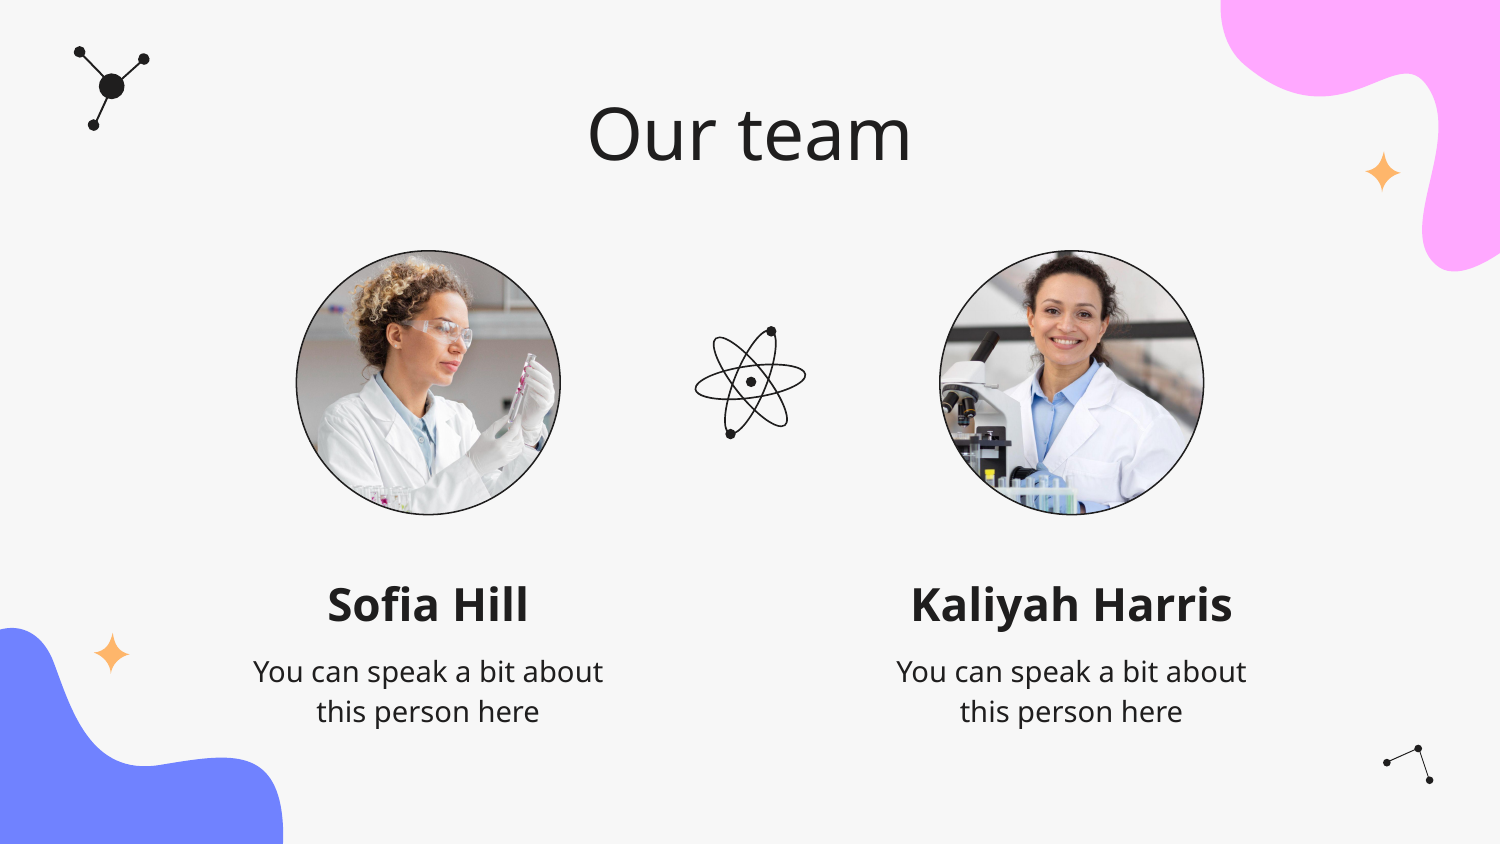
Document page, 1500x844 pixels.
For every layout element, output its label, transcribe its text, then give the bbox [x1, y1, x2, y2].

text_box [692, 325, 808, 440]
picture [939, 250, 1204, 515]
title Our team [118, 72, 1382, 167]
subtitle Sofia Hill [222, 561, 634, 632]
subtitle You can speak a bit about this person here [222, 632, 634, 727]
picture [296, 250, 561, 515]
subtitle You can speak a bit about this person here [866, 632, 1278, 727]
subtitle Kaliyah Harris [866, 561, 1278, 632]
